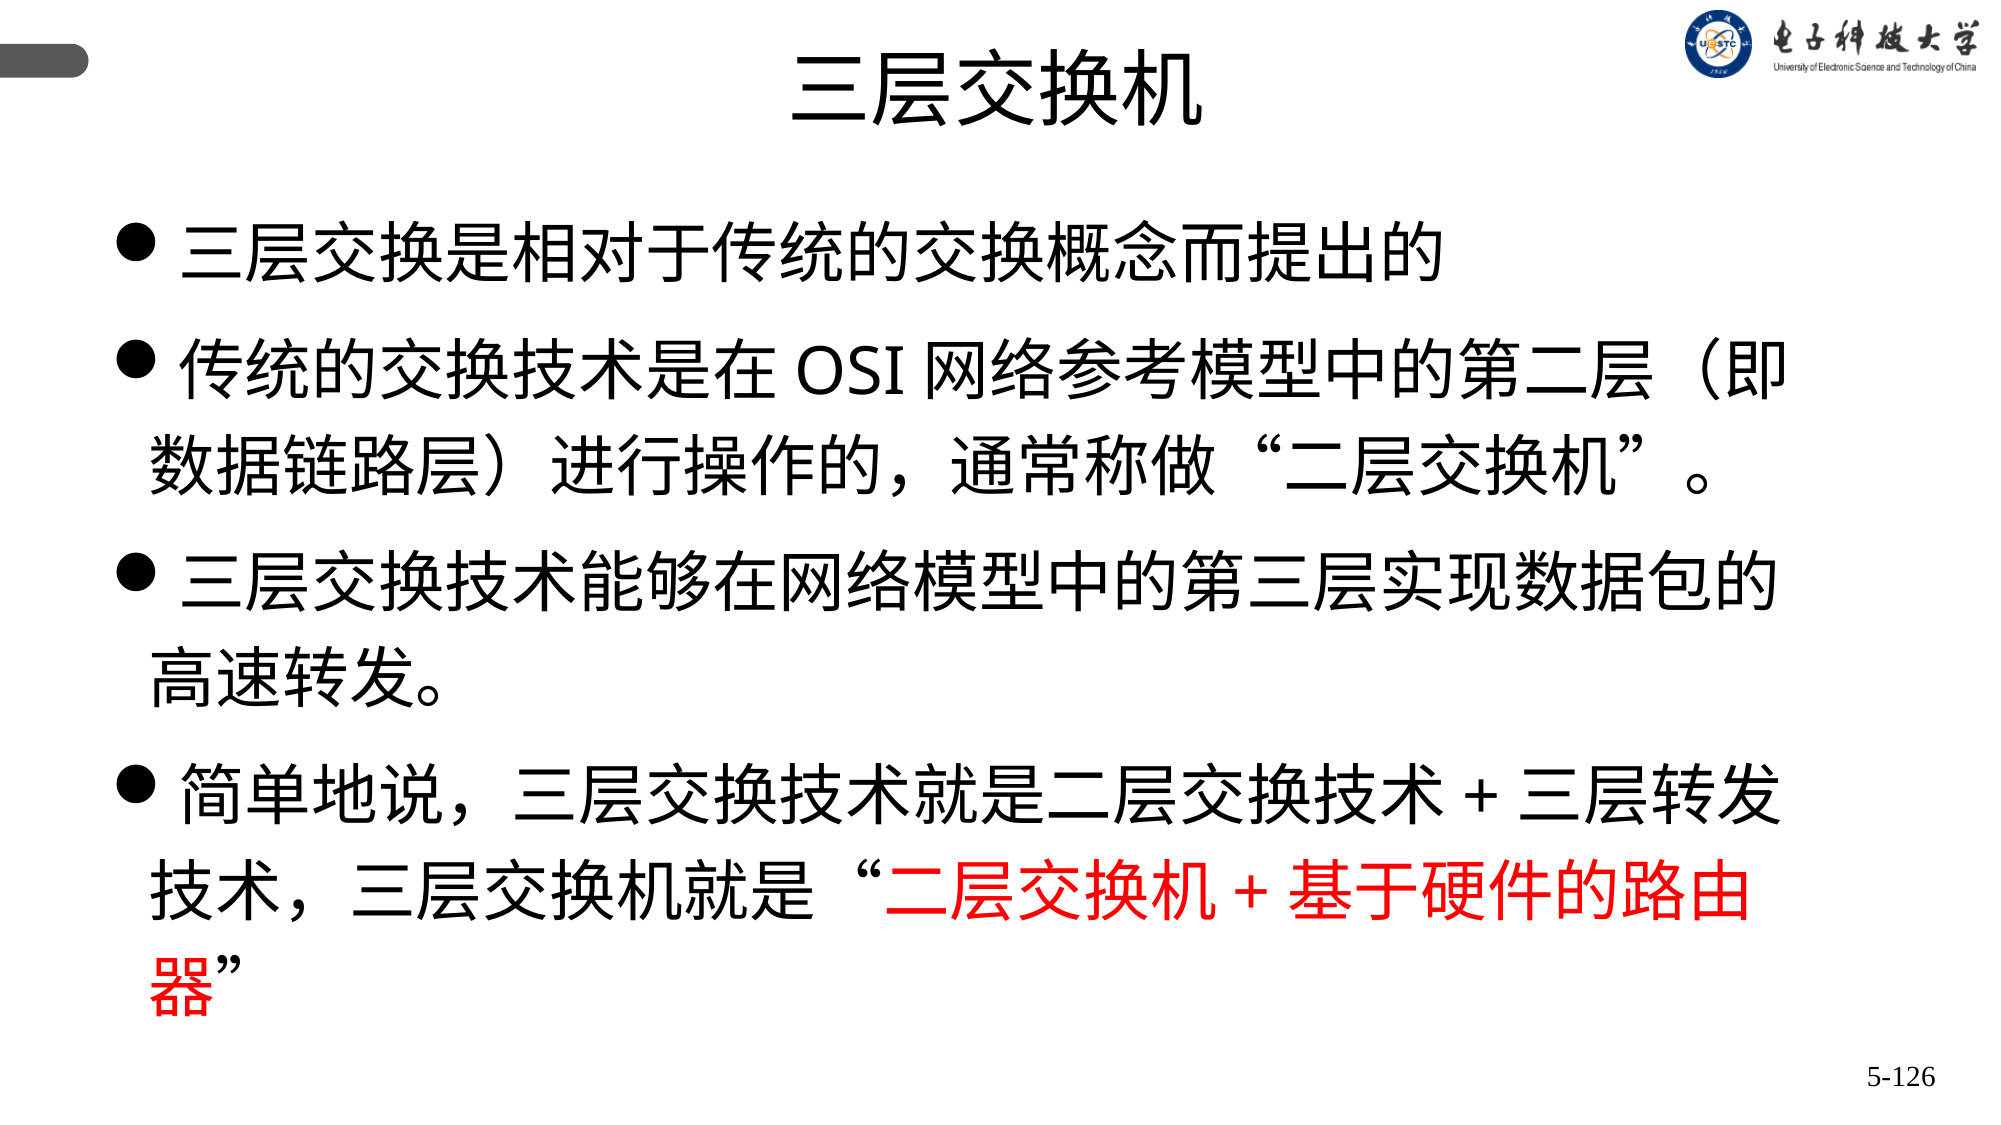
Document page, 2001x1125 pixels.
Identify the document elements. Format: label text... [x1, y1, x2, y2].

title 三层交换机 [358, 39, 1634, 187]
list 三层交换是相对于传统的交换概念而提出的 传统的交换技术是在OSI网络参考模型中的第二层（即数据链路层）进行操作的，通常称做“二层交换机”。 三层交换技术能够在网络模型中的第三层实现数据包的高速转发。 简单地说，三层交换技术就是二层交换技术+三层转发技术，三层交换机就是“二层交换机+基于硬件的路由器” [96, 187, 1853, 1050]
picture [1685, 10, 1979, 78]
slide_number 5- [1852, 1050, 2000, 1125]
